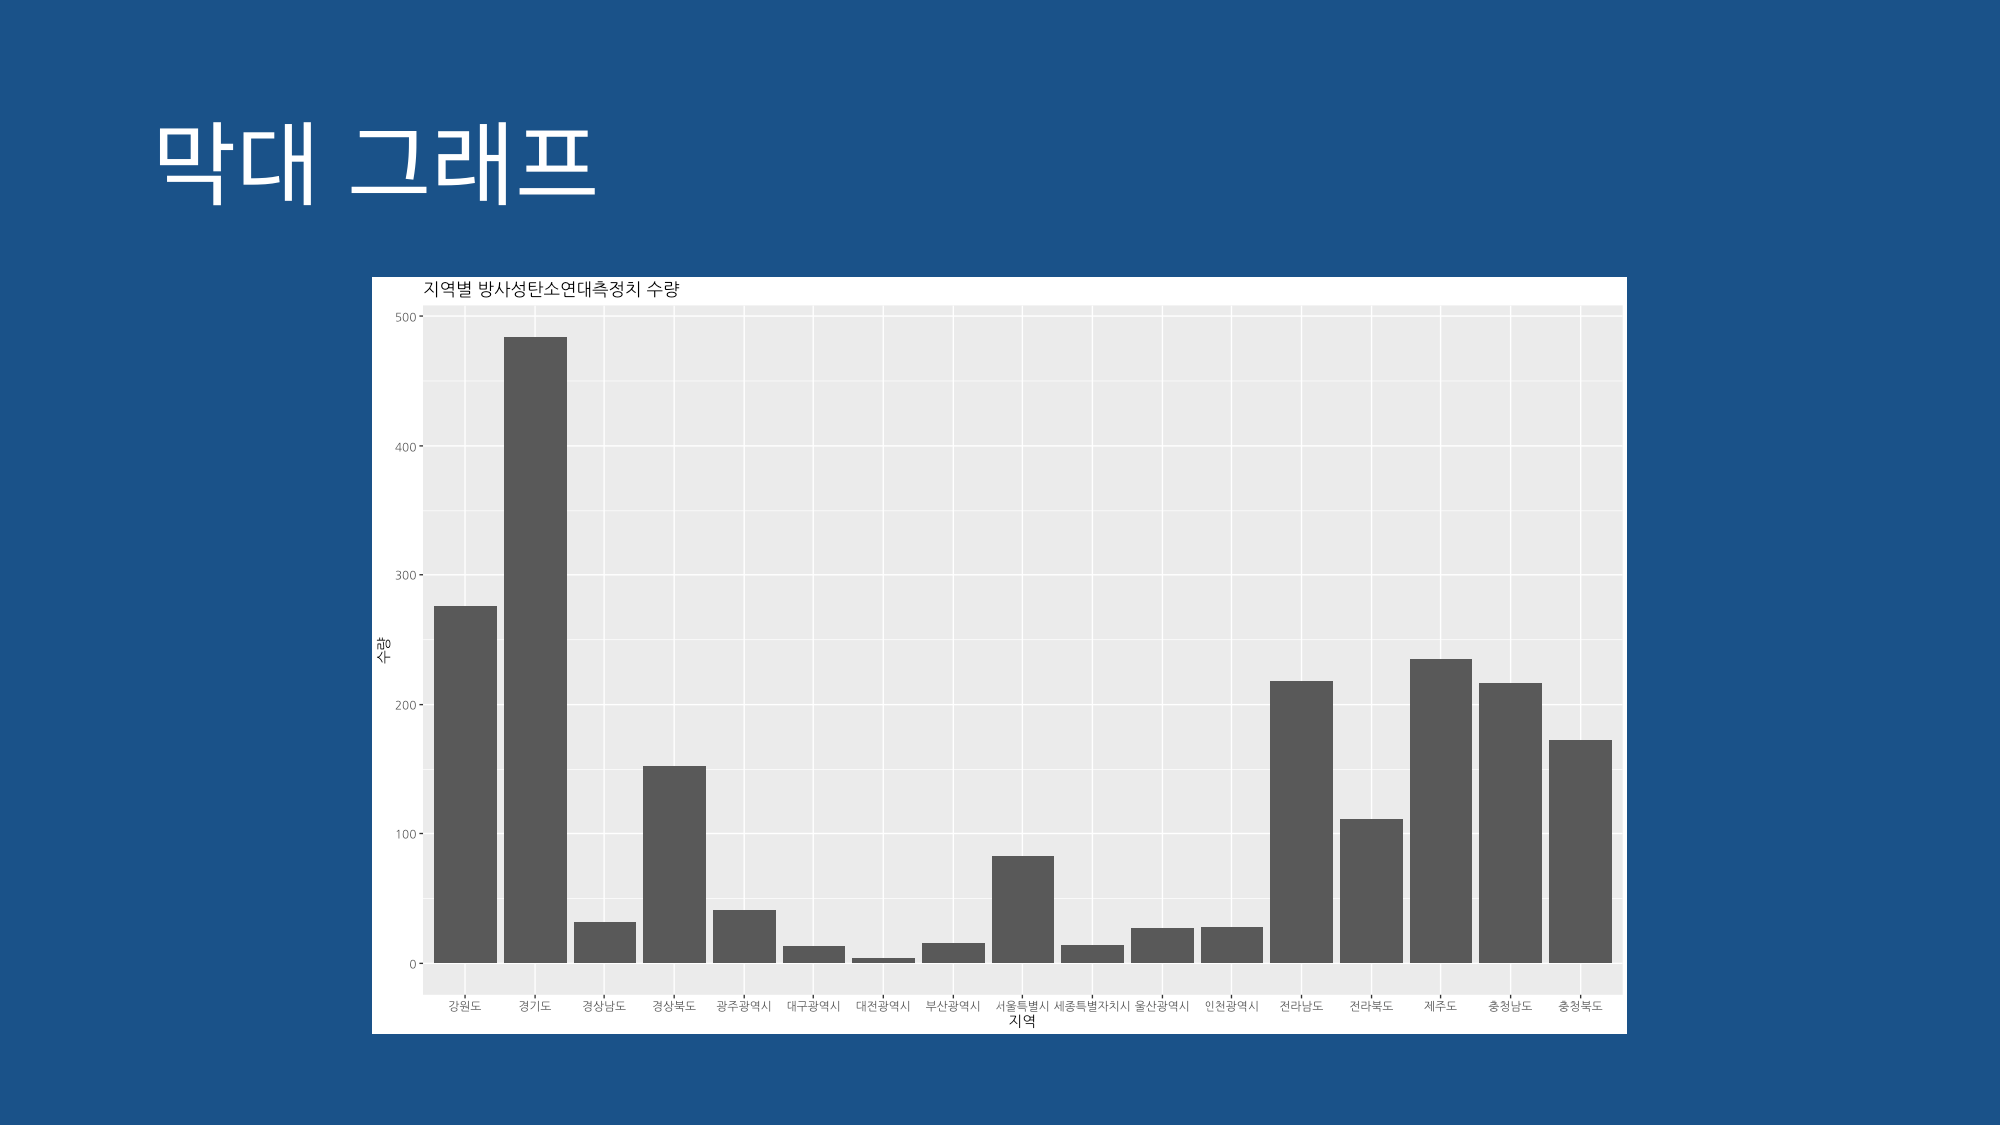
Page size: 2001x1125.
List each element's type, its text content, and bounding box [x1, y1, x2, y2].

title 막대 그래프 [137, 59, 1863, 278]
picture [372, 277, 1627, 1034]
